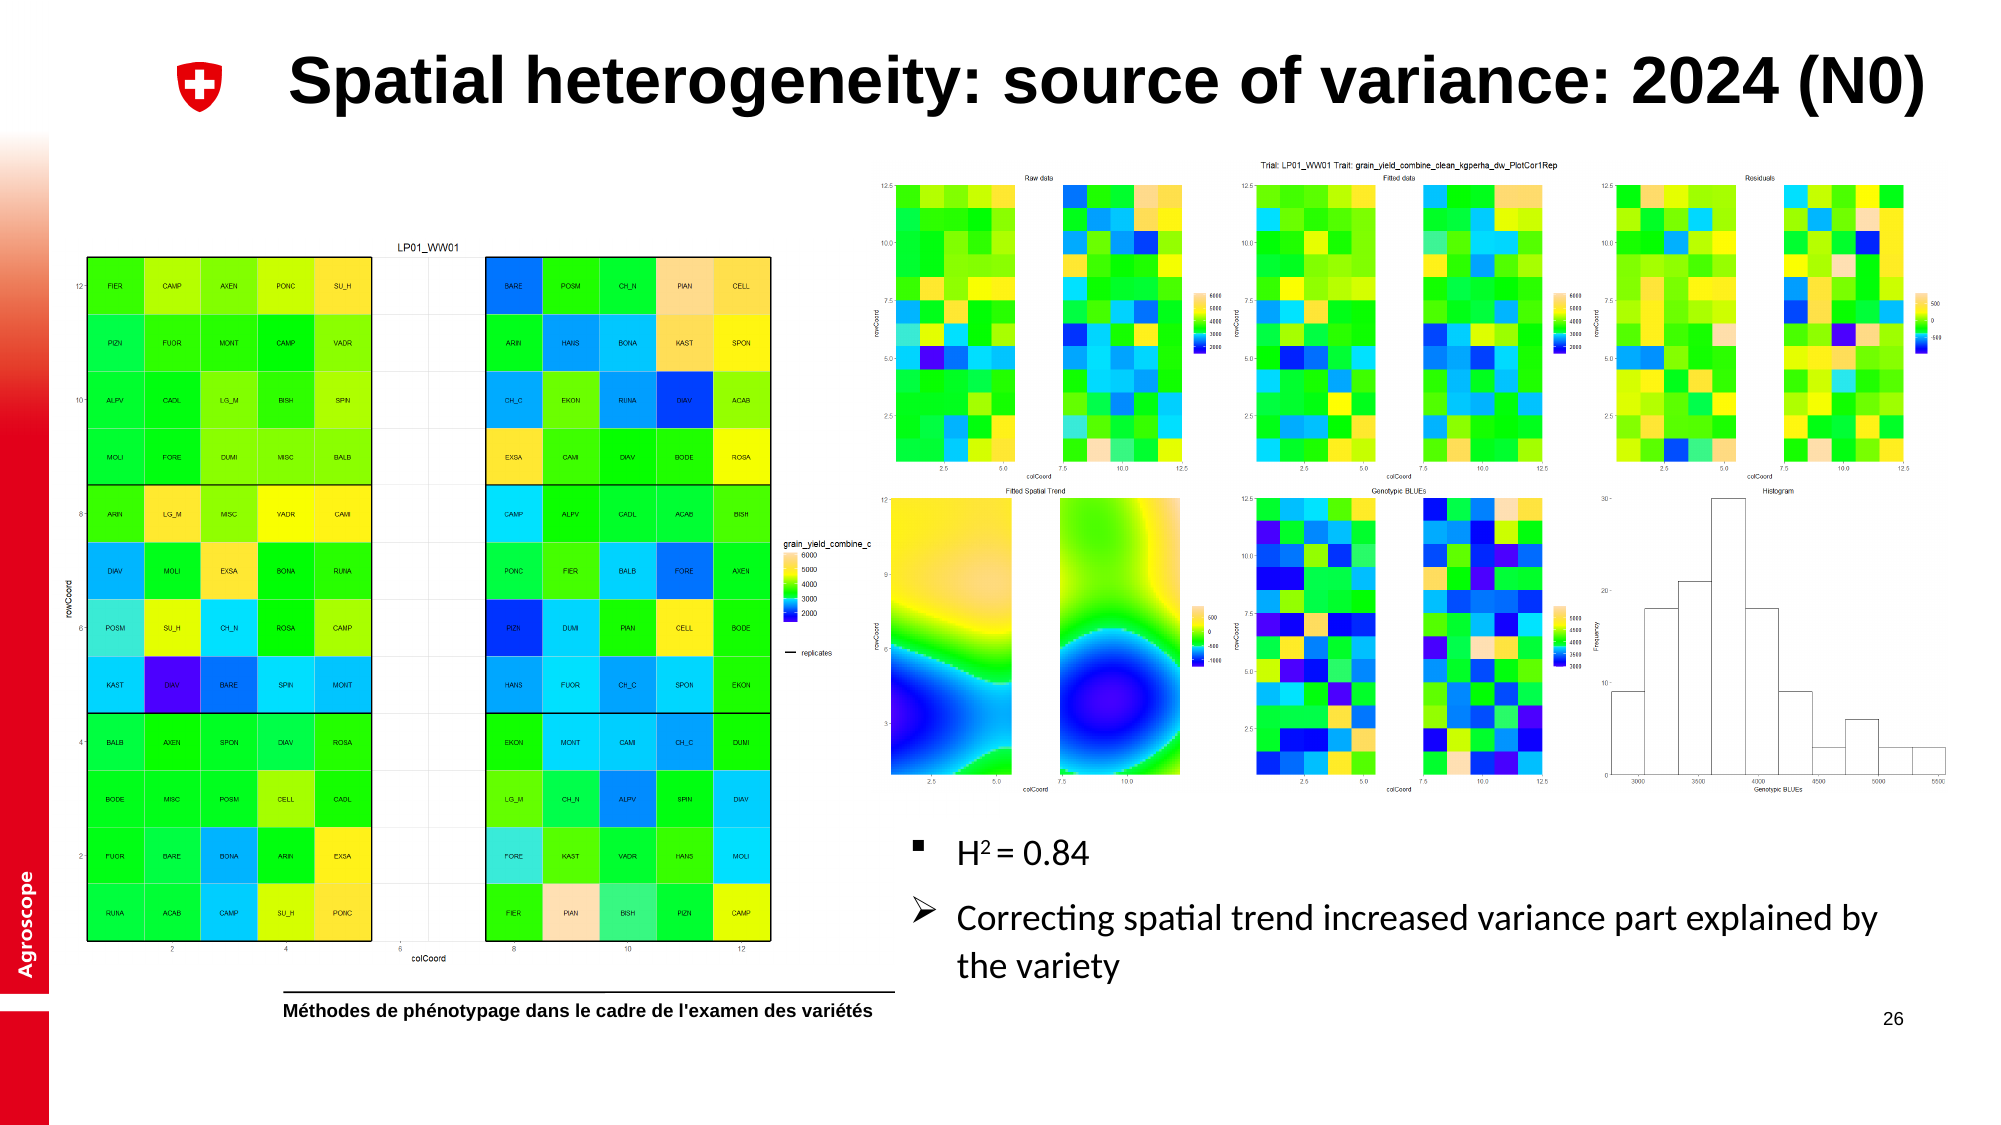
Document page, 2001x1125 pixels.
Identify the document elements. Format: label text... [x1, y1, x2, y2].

text_box H2 = 0.84 Correcting spatial trend increased variance part explained by the variety [895, 817, 1933, 994]
picture [51, 159, 1949, 965]
picture [177, 62, 236, 146]
picture [0, 1, 49, 1125]
title Spatial heterogeneity: source of variance: 2024 (N0) [288, 46, 2000, 120]
